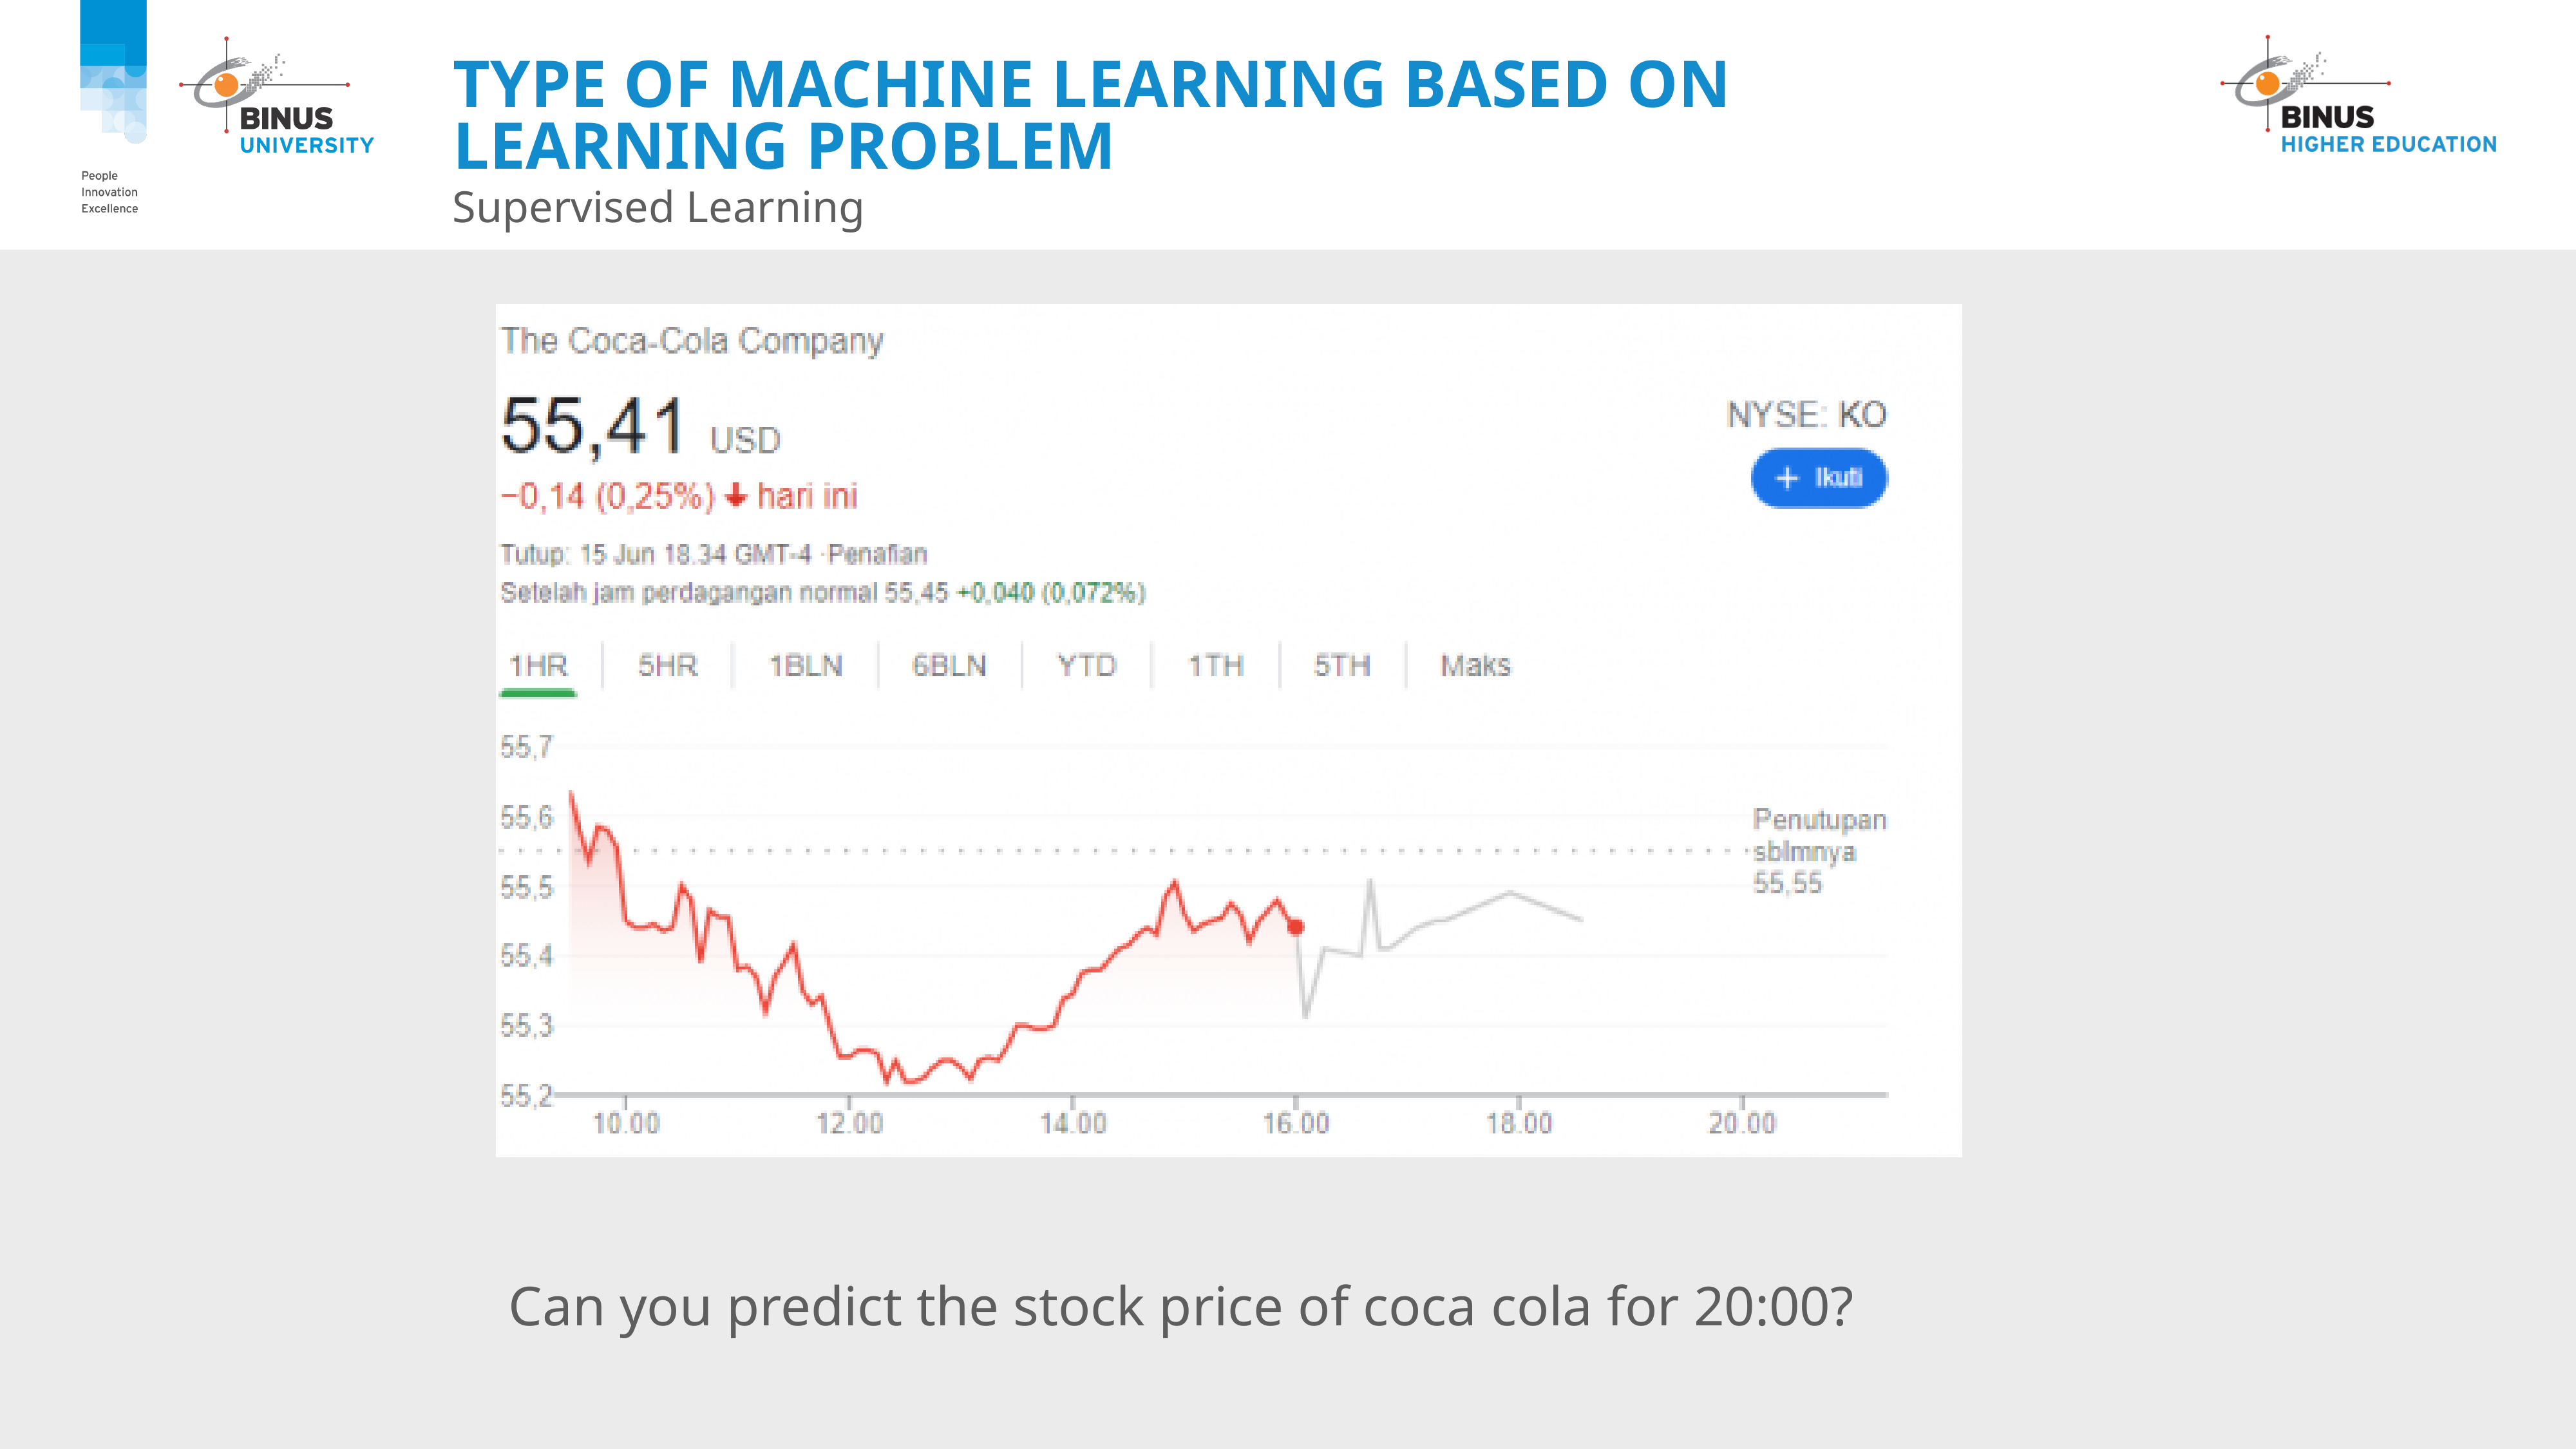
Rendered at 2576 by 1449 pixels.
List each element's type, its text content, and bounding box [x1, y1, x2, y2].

text_box Supervised Learning [447, 174, 871, 237]
picture [2199, 0, 2496, 156]
picture [81, 146, 146, 213]
picture [496, 303, 1962, 1158]
text_box Can you predict the stock price of coca cola for 20:00? [503, 1266, 1861, 1341]
picture [80, 66, 147, 144]
title Type of Machine Learning based on Learning Problem [448, 52, 2003, 108]
picture [174, 25, 374, 161]
